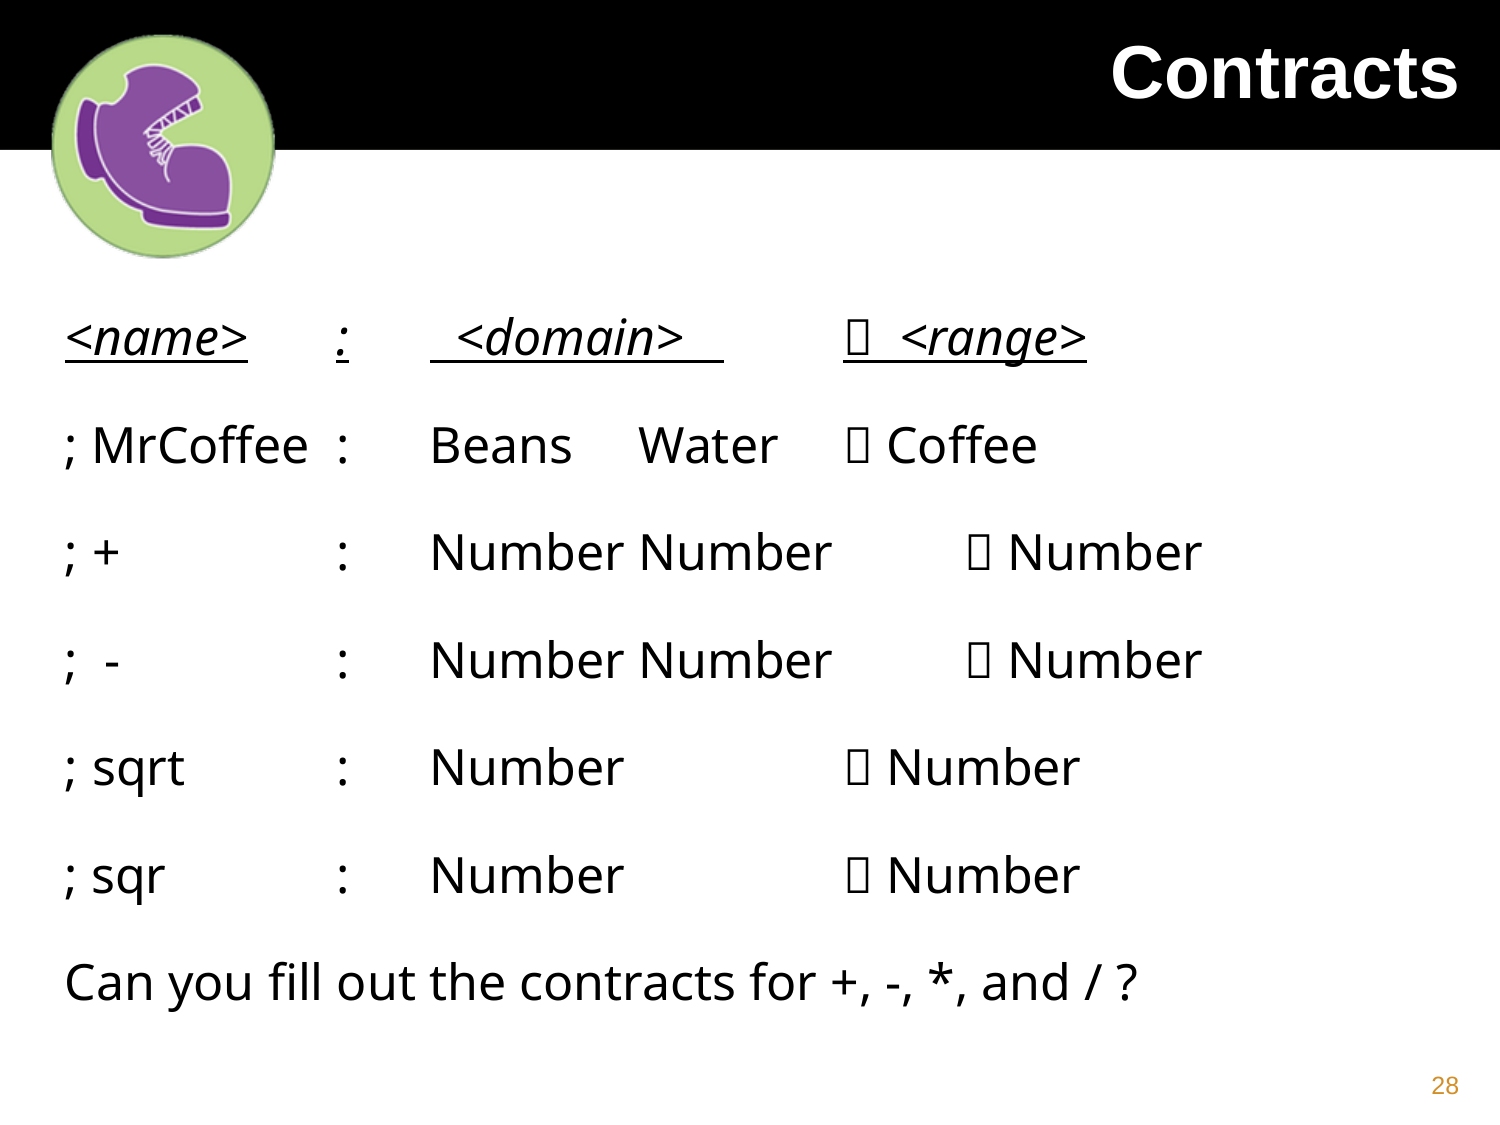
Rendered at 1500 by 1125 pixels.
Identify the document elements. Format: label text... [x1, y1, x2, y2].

text_box <name> : <domain>  <range> ; MrCoffee : Beans Water  Coffee ; + : Number Number  Number ; - : Number Number  Number ; sqrt : Number  Number ; sqr : Number  Number Can you fill out the contracts for +, -, *, and / ? [49, 298, 1463, 1018]
picture [47, 31, 280, 263]
slide_number 28 [1350, 1061, 1475, 1103]
title Contracts [50, 0, 1475, 138]
